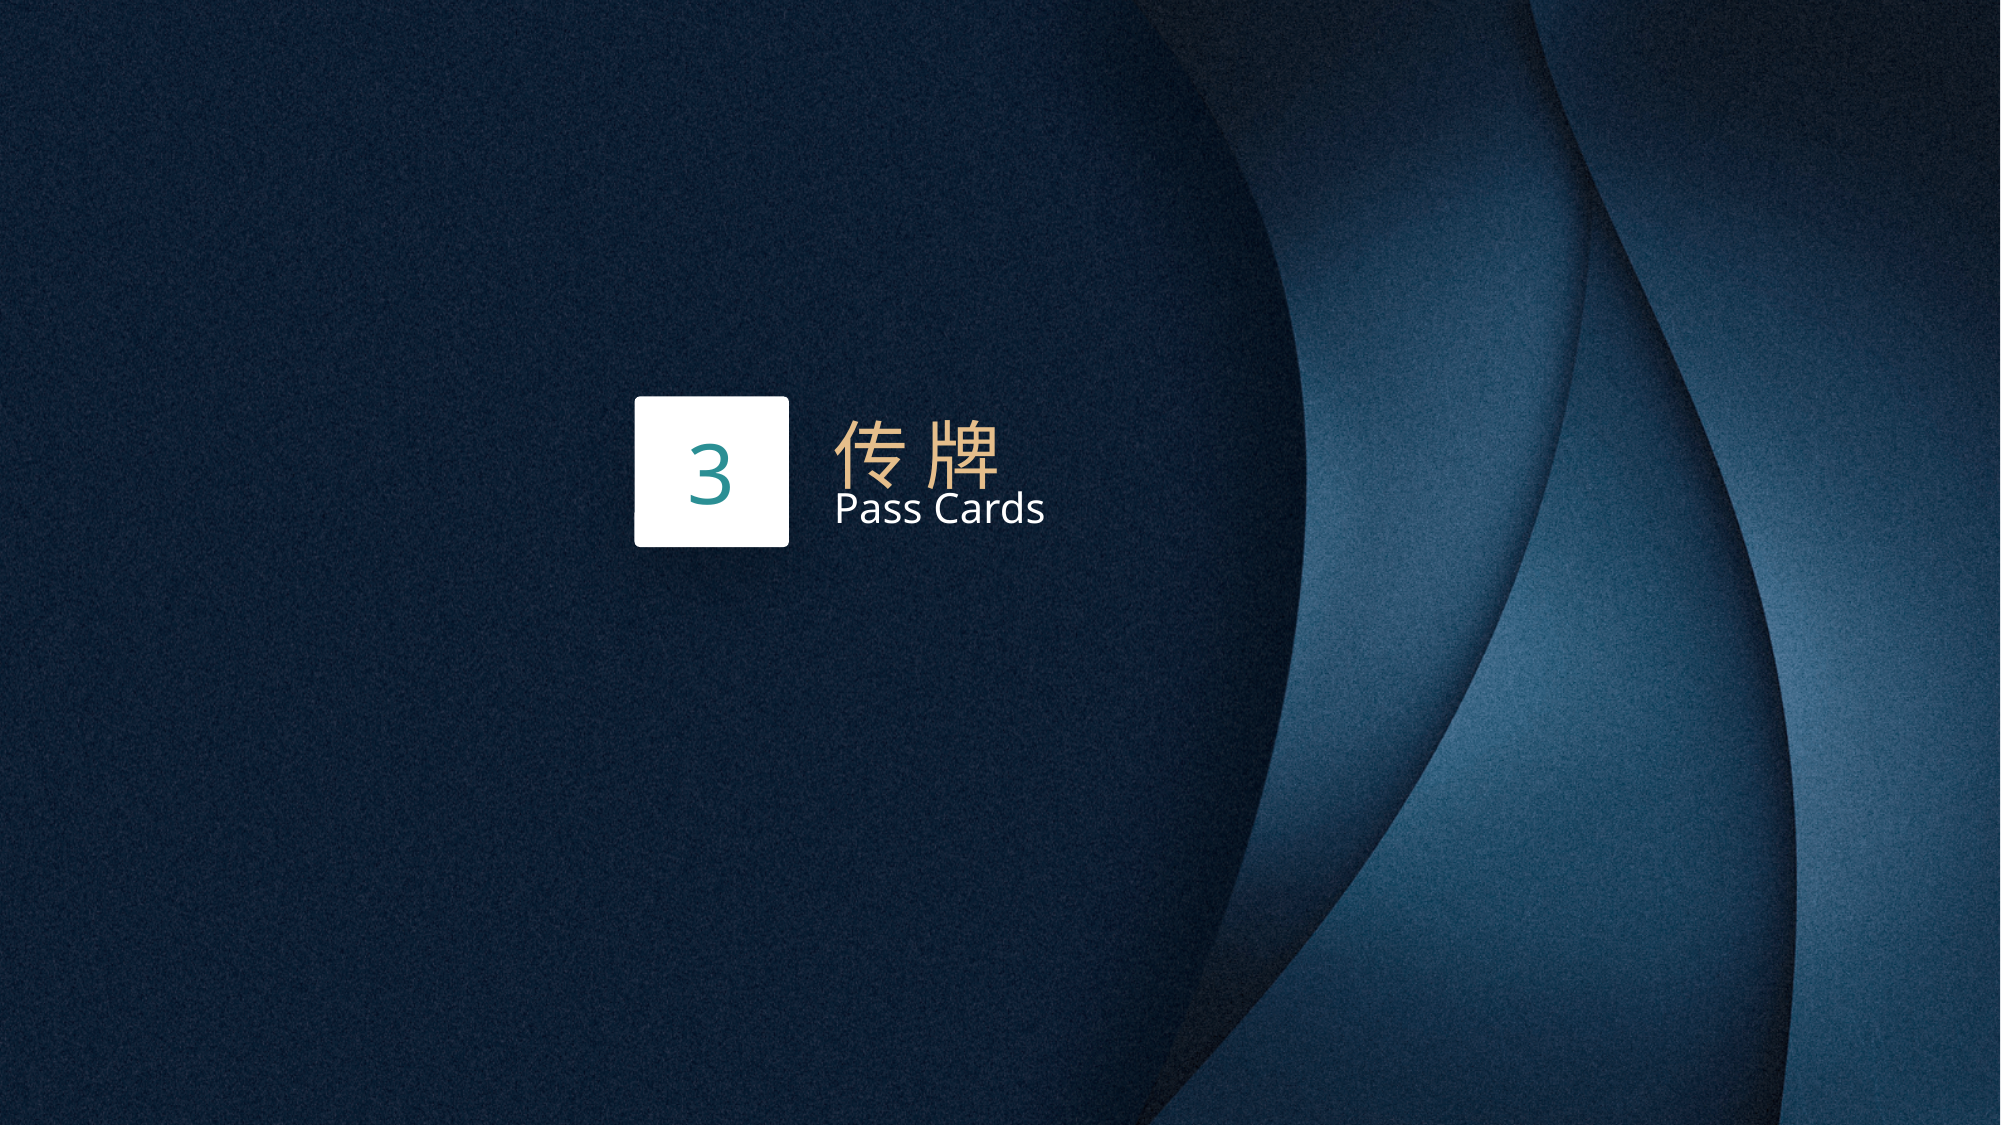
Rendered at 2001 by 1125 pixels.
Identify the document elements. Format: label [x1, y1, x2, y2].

picture [0, 0, 2001, 1125]
text_box [634, 396, 1429, 548]
